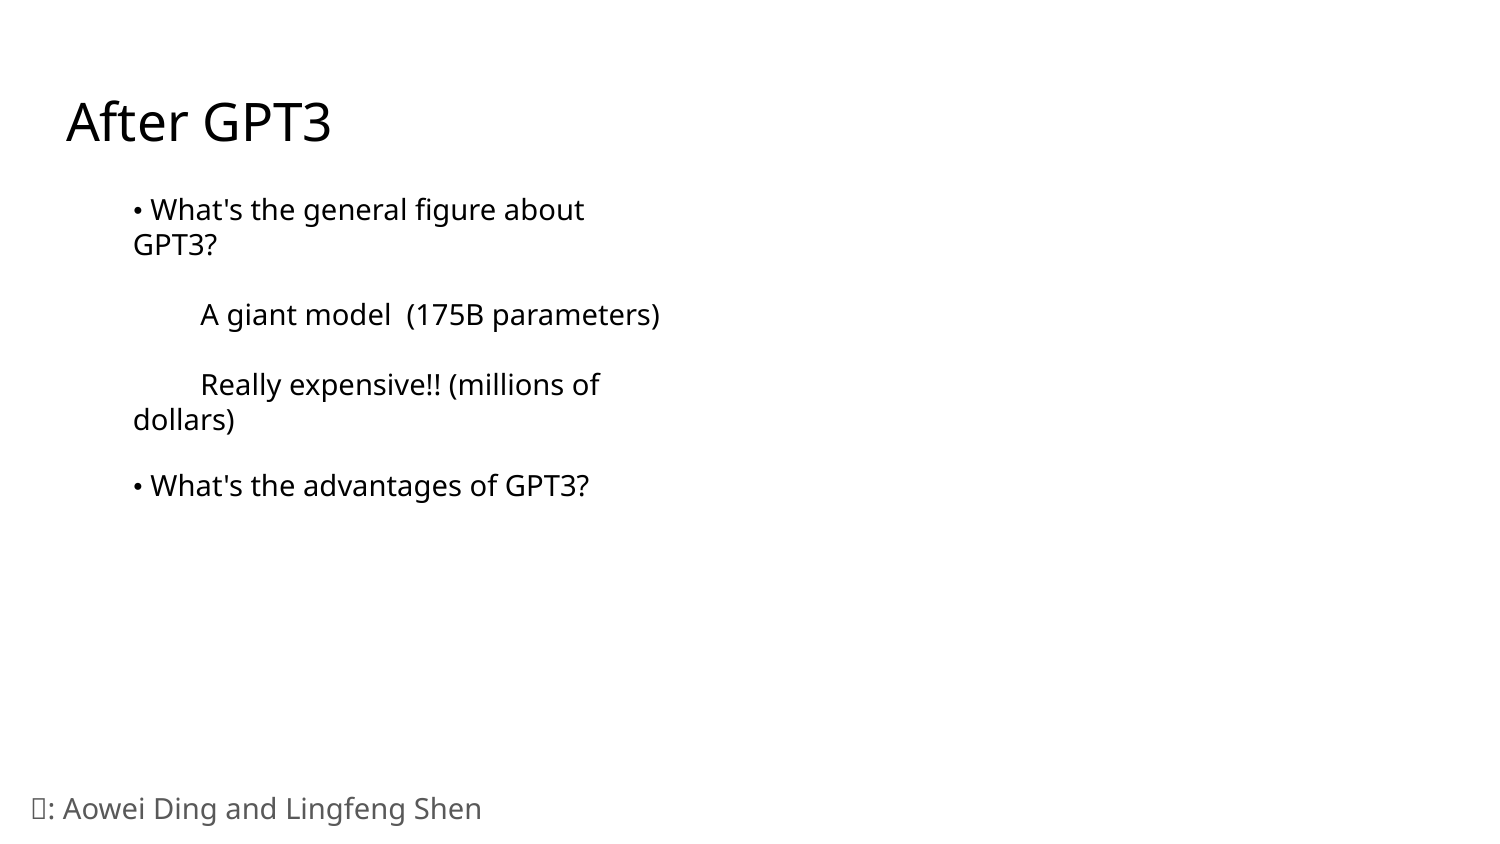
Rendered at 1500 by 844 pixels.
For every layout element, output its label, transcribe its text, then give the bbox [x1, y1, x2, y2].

title After GPT3 [51, 72, 1449, 167]
text_box • What's the advantages of GPT3? [117, 459, 679, 580]
text_box • What's the general figure about GPT3? A giant model (175B parameters) Really expensive!! (millions of dollars) [117, 184, 679, 459]
list 🏺: Aowei Ding and Lingfeng Shen [15, 770, 533, 844]
